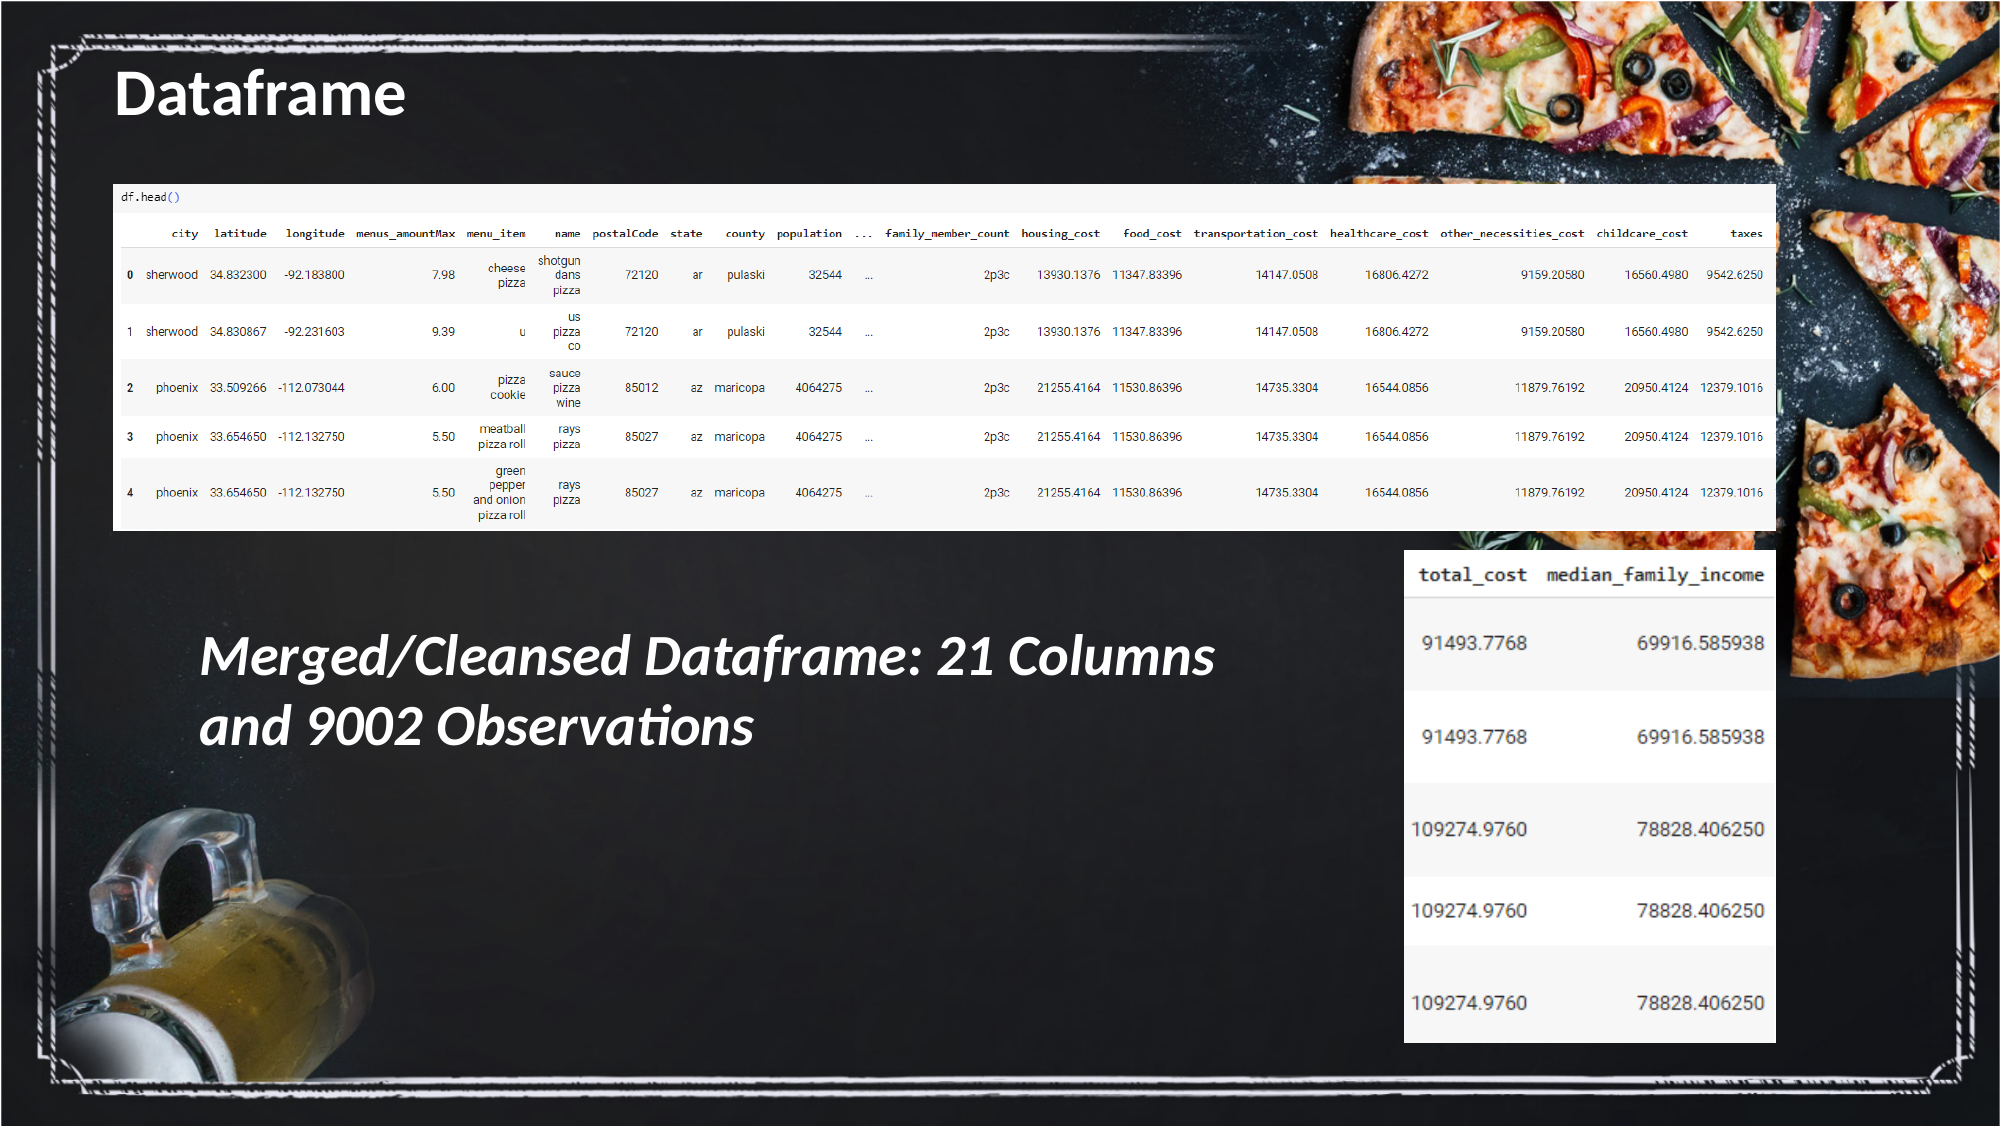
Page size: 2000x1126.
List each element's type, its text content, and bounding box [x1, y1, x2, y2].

text_box Dataframe [99, 41, 1900, 173]
picture [3, 2, 2000, 1126]
text_box Merged/Cleansed Dataframe: 21 Columns and 9002 Observations [184, 609, 1260, 765]
